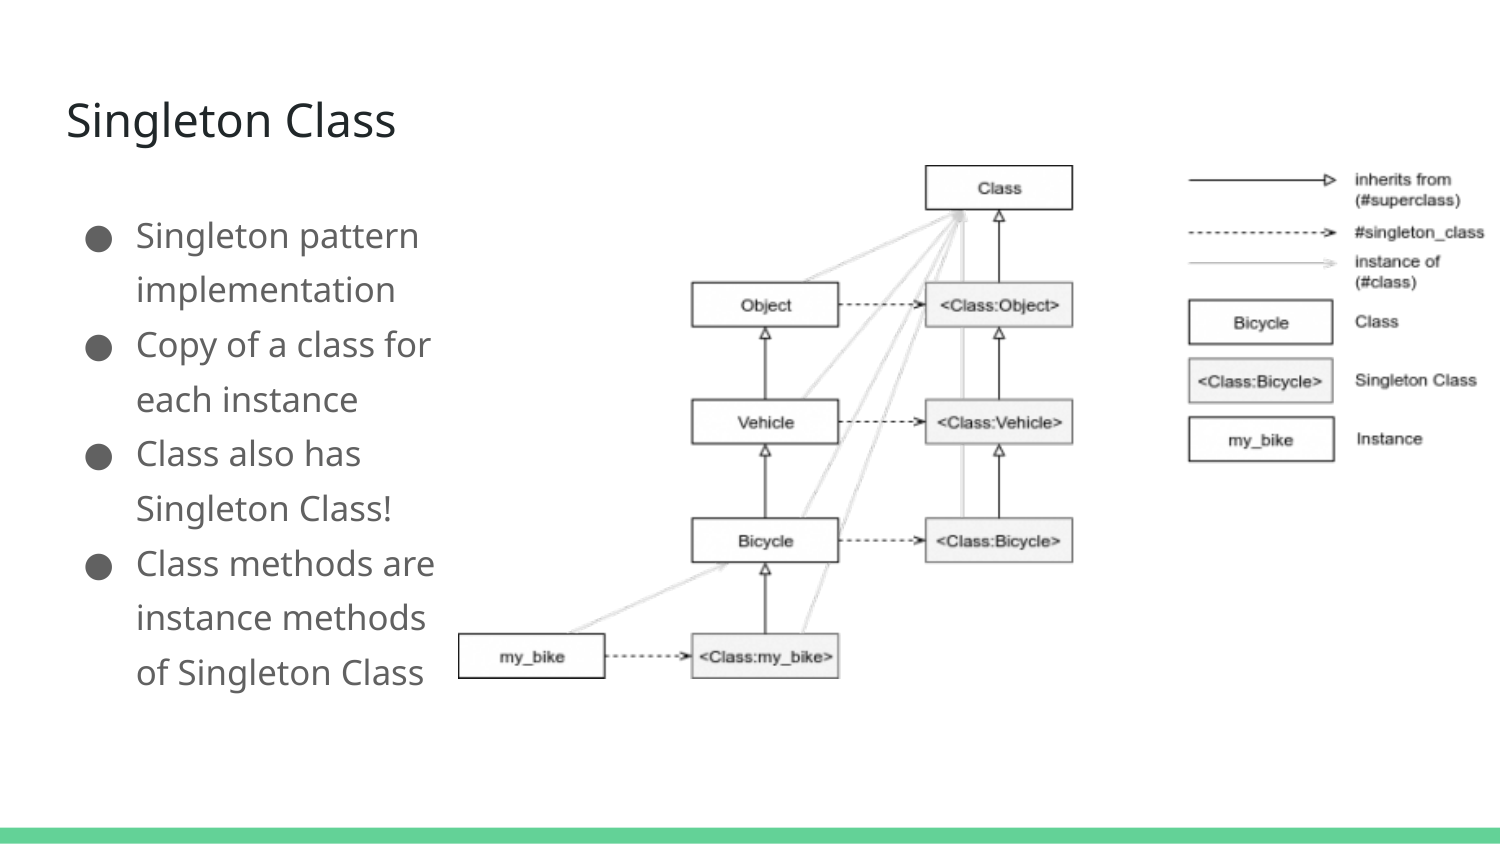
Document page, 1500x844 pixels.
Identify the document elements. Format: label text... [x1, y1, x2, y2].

list Singleton pattern implementation Copy of a class for each instance Class also has Singleton Class! Class methods are instance methods of Singleton Class [51, 189, 459, 750]
picture [458, 165, 1500, 679]
title Singleton Class [51, 72, 1449, 167]
